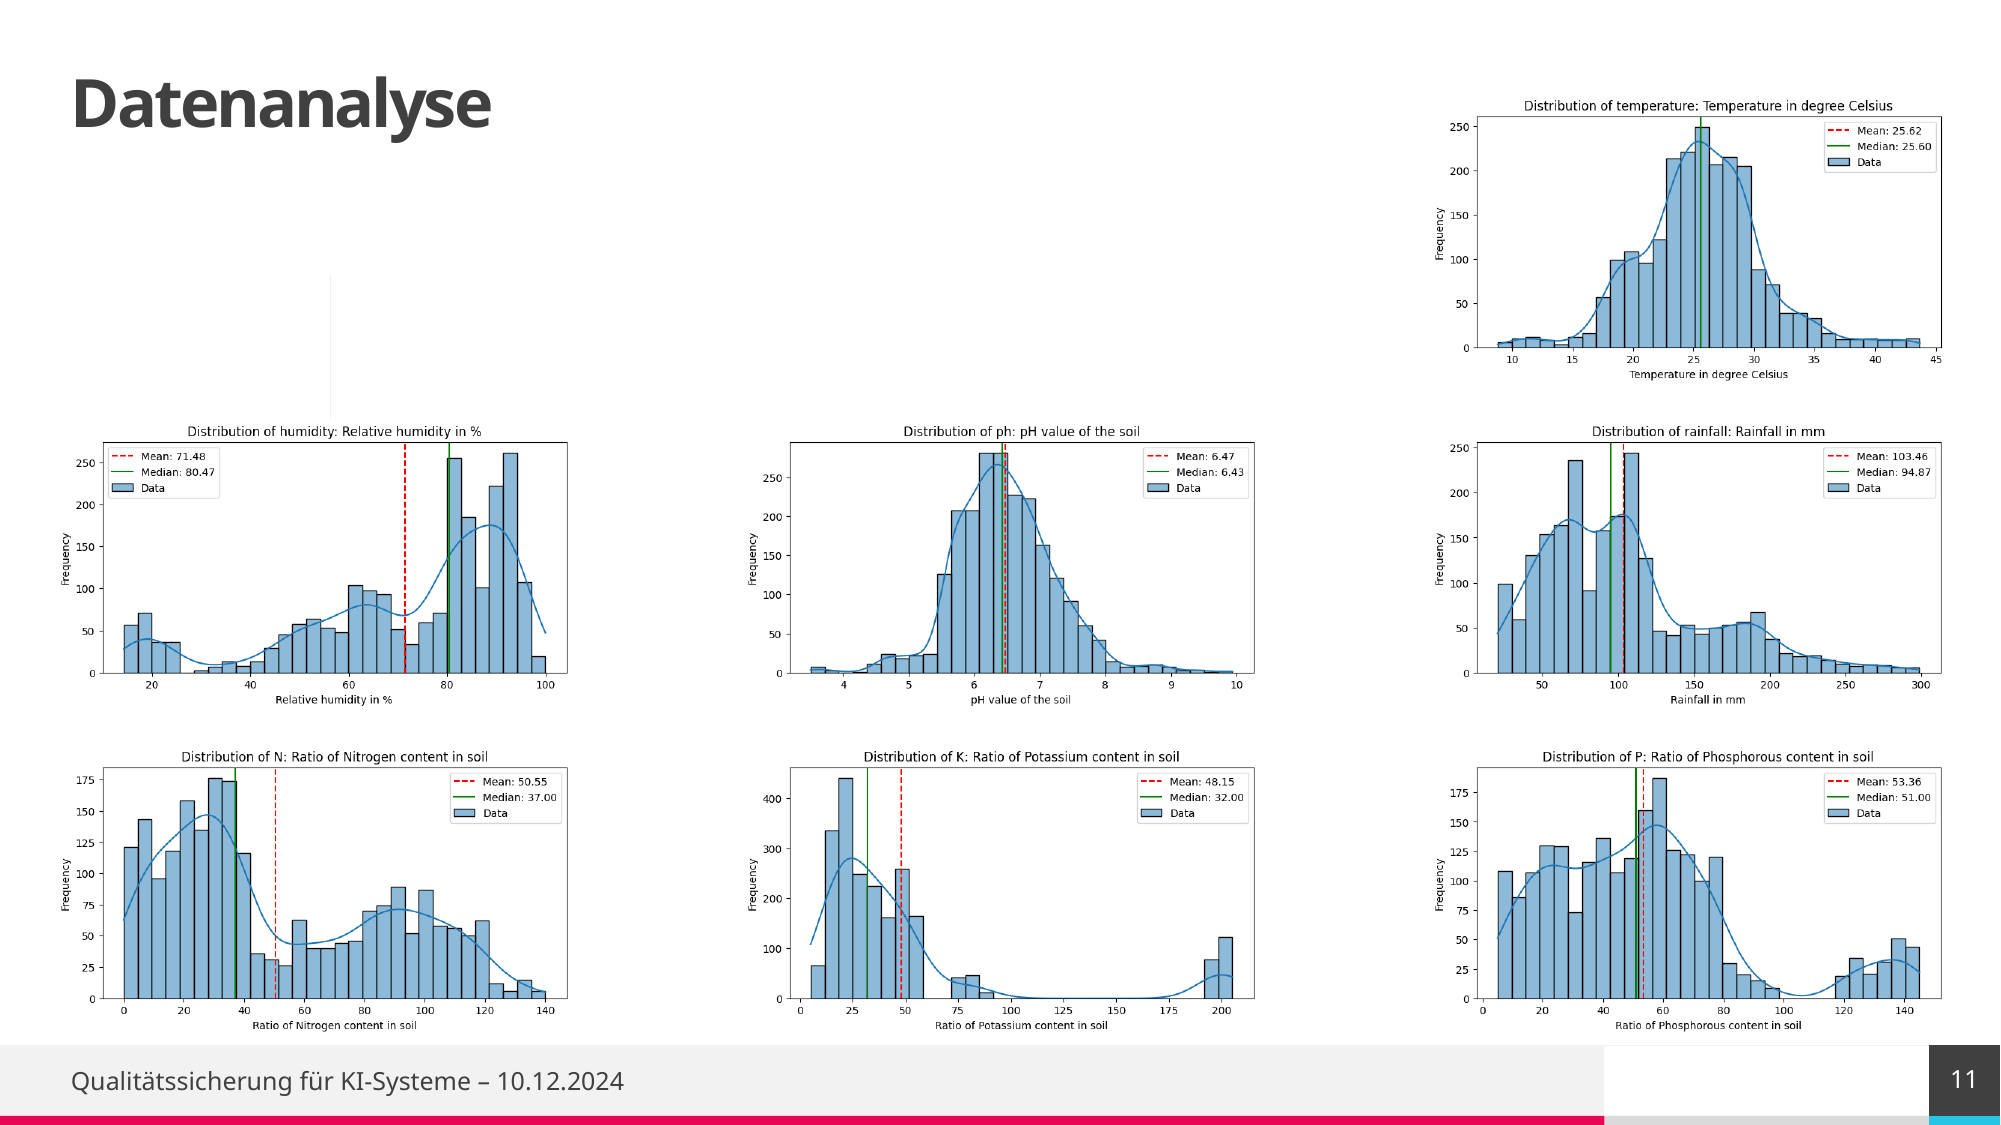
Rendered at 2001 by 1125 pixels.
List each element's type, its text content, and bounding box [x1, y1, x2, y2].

picture [1427, 418, 1947, 712]
picture [740, 743, 1260, 1038]
slide_number 11 [1929, 1045, 2000, 1116]
footer Qualitätssicherung für KI-Systeme – 10.12.2024 [70, 1056, 1000, 1105]
picture [1427, 92, 1949, 387]
picture [1427, 743, 1947, 1038]
title Datenanalyse [70, 70, 1932, 142]
picture [53, 743, 573, 1038]
picture [53, 418, 573, 712]
picture [740, 418, 1260, 712]
